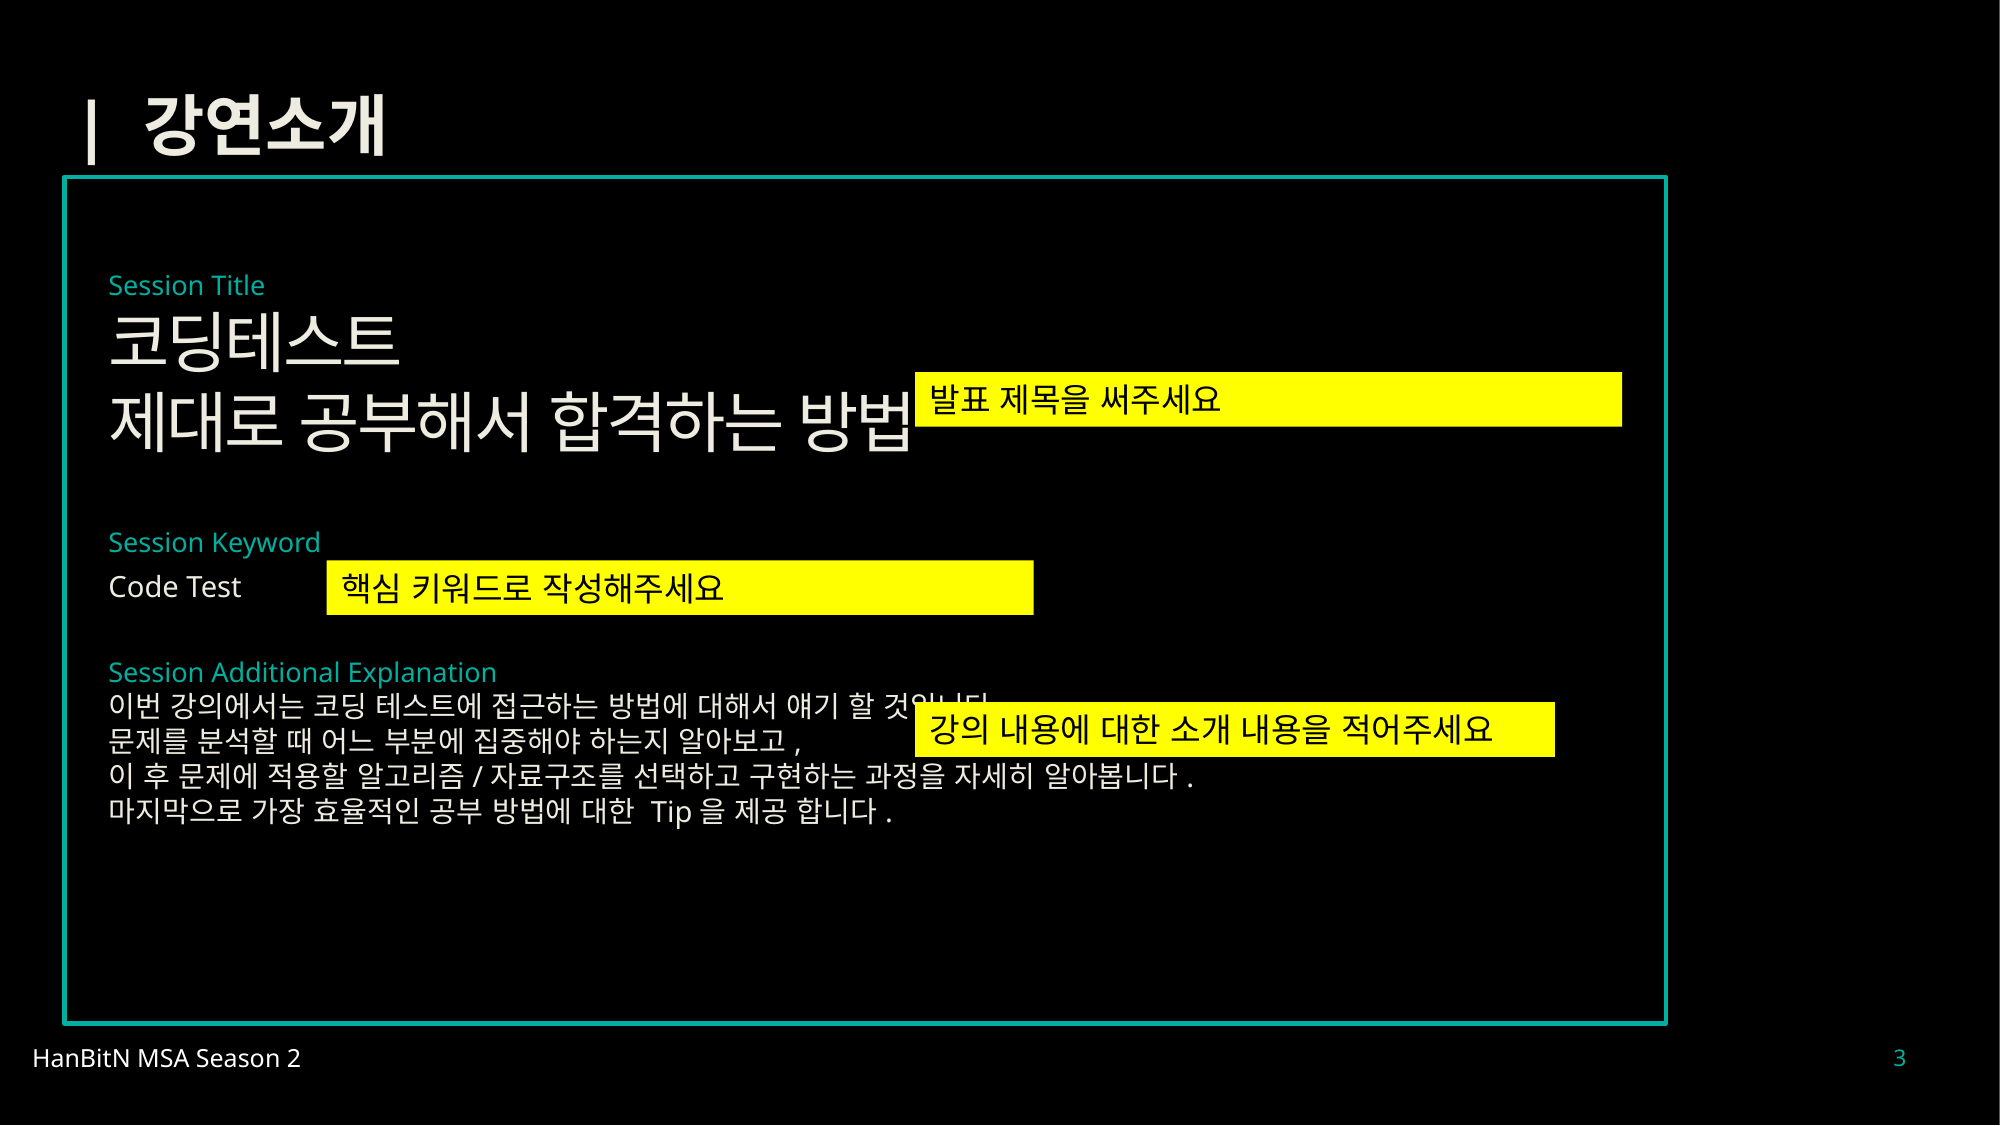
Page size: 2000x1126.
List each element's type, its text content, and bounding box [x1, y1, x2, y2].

text_box 강의 내용에 대한 소개 내용을 적어주세요 [915, 702, 1555, 757]
text_box 핵심 키워드로 작성해주세요 [326, 560, 1034, 615]
text_box [64, 176, 1666, 1024]
text_box Session Title 코딩테스트 제대로 공부해서 합격하는 방법 Session Keyword Code Test Session Additional Explanation 이번 강의에서는 코딩 테스트에 접근하는 방법에 대해서 얘기 할 것입니다. 문제를 분석할 때 어느 부분에 집중해야 하는지 알아보고, 이 후 문제에 적용할 알고리즘/자료구조를 선택하고 구현하는 과정을 자세히 알아봅니다. 마지막으로 가장 효율적인 공부 방법에 대한 Tip을 제공 합니다. [93, 182, 1448, 871]
text_box 발표 제목을 써주세요 [915, 372, 1623, 427]
text_box | 강연소개 [58, 52, 1367, 172]
